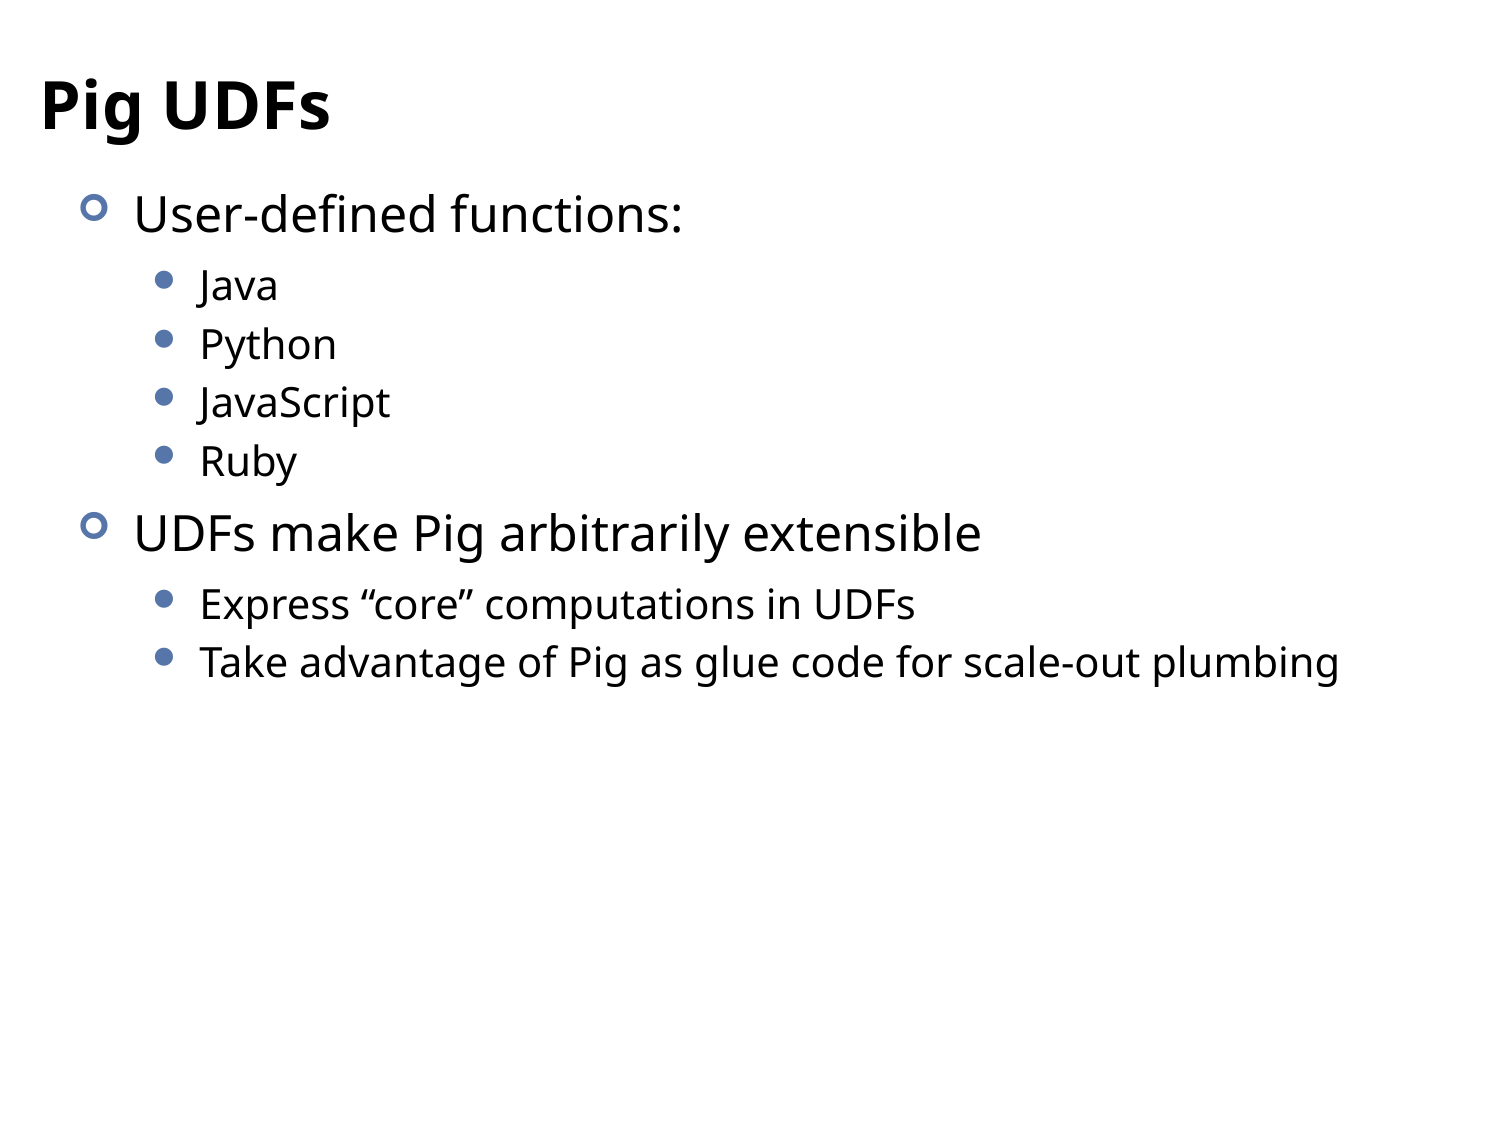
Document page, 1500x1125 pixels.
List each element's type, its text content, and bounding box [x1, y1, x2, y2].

title Pig UDFs [24, 18, 1451, 188]
list User-defined functions: Java Python JavaScript Ruby UDFs make Pig arbitrarily extensible Express “core” computations in UDFs Take advantage of Pig as glue code for scale-out plumbing [62, 174, 1451, 1013]
